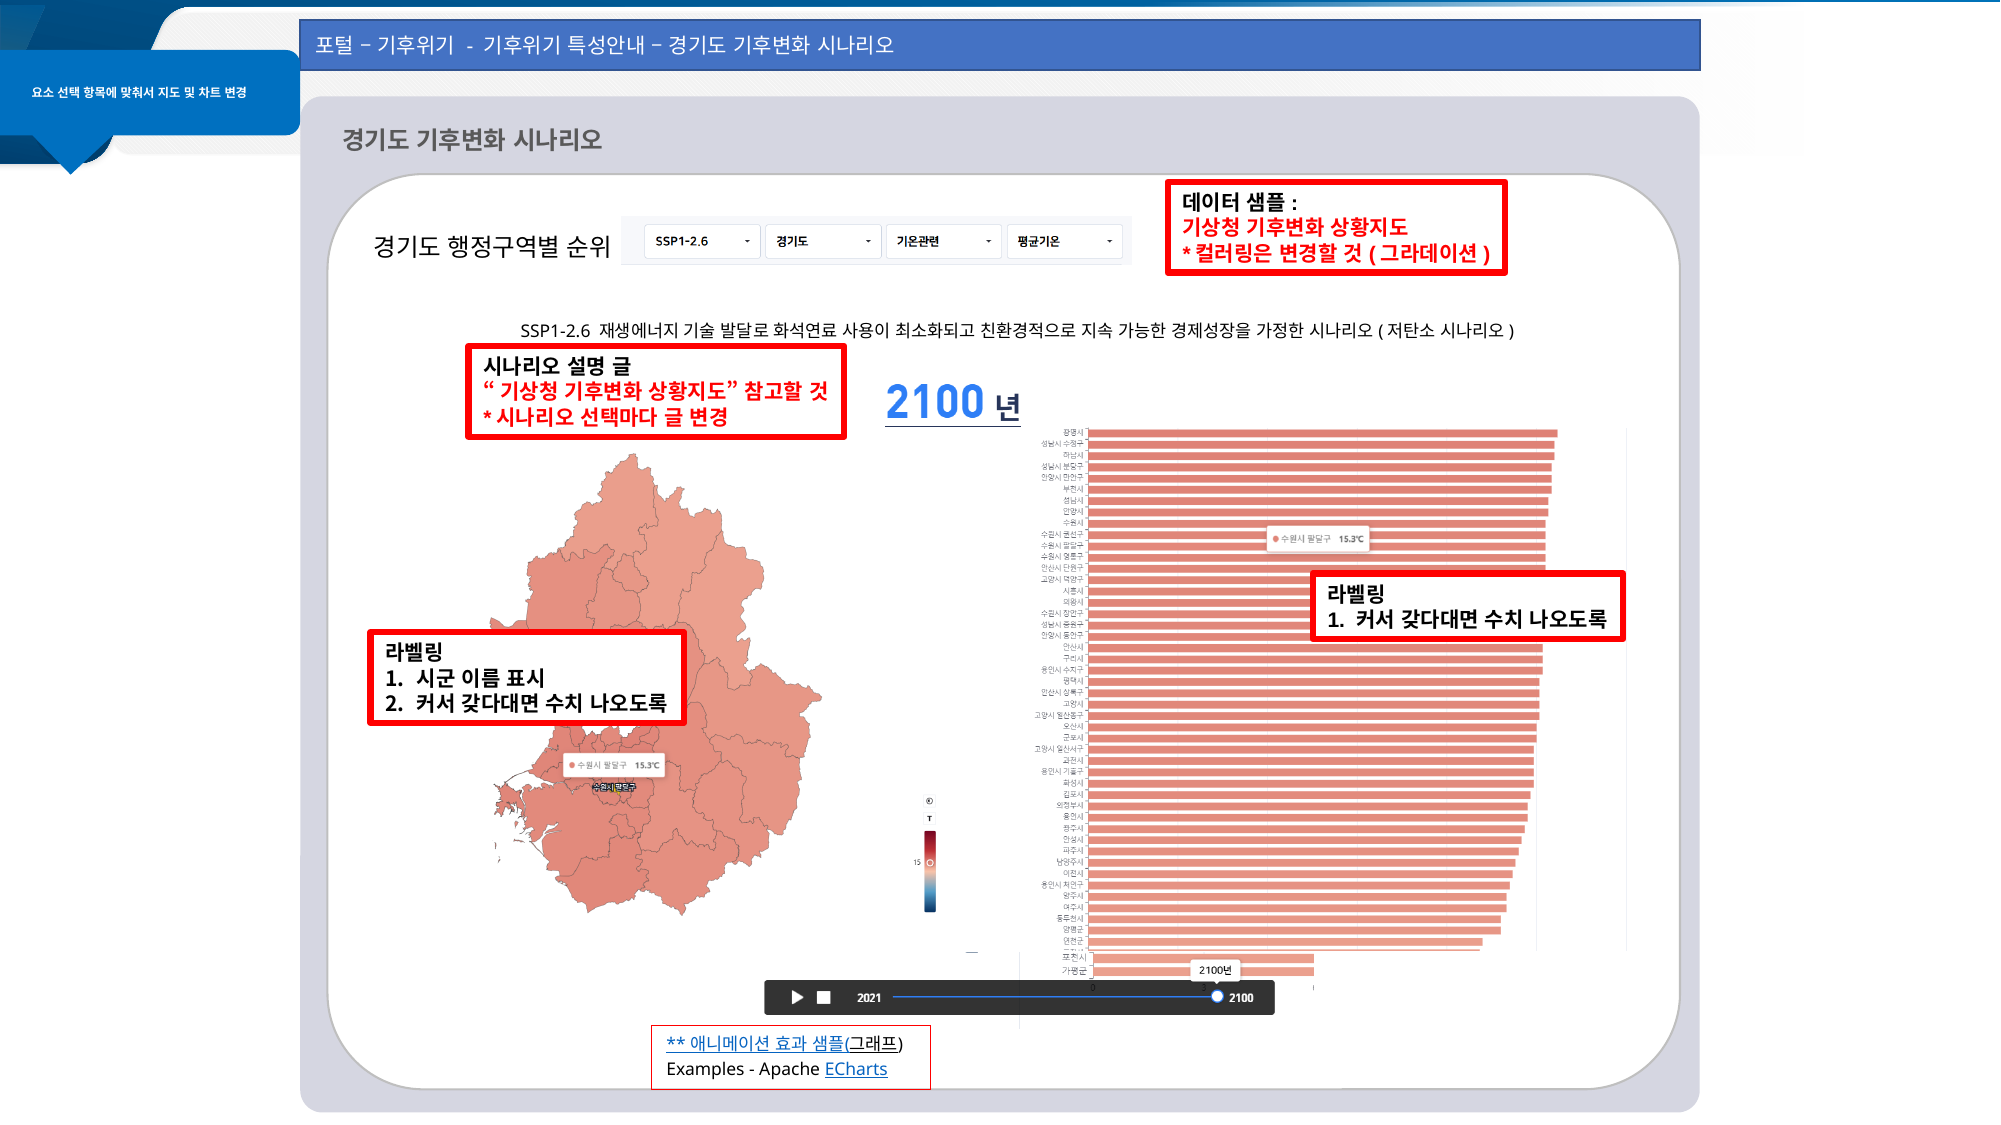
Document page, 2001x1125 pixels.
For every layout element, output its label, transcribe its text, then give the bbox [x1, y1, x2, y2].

text_box 데이터 샘플: 기상청 기후변화 상황지도 *컬러링은 변경할 것(그라데이션) [1167, 181, 1506, 273]
text_box ** 애니메이션 효과 샘플(그래프) Examples - Apache ECharts [651, 1025, 931, 1090]
picture [465, 439, 957, 926]
picture [864, 371, 1664, 951]
text_box 경기도 기후변화 시나리오 [327, 117, 792, 162]
text_box 포털 – 기후위기 - 기후위기 특성안내 – 경기도 기후변화 시나리오 [299, 19, 1701, 71]
picture [752, 952, 1314, 1029]
text_box 시나리오 설명 글 “기상청 기후변화 상황지도” 참고할 것 *시나리오 선택마다 글 변경 [468, 346, 845, 437]
text_box 라벨링 시군 이름 표시 커서 갖다대면 수치 나오도록 [370, 632, 465, 723]
text_box 경기도 행정구역별 순위 [358, 224, 733, 269]
text_box 요소 선택 항목에 맞춰서 지도 및 차트 변경 [0, 48, 302, 177]
text_box [299, 95, 1701, 1114]
text_box [326, 173, 1682, 1091]
text_box SSP1-2.6 재생에너지 기술 발달로 화석연료 사용이 최소화되고 친환경적으로 지속 가능한 경제성장을 가정한 시나리오(저탄소 시나리오) [505, 312, 1611, 349]
picture [621, 216, 1132, 265]
